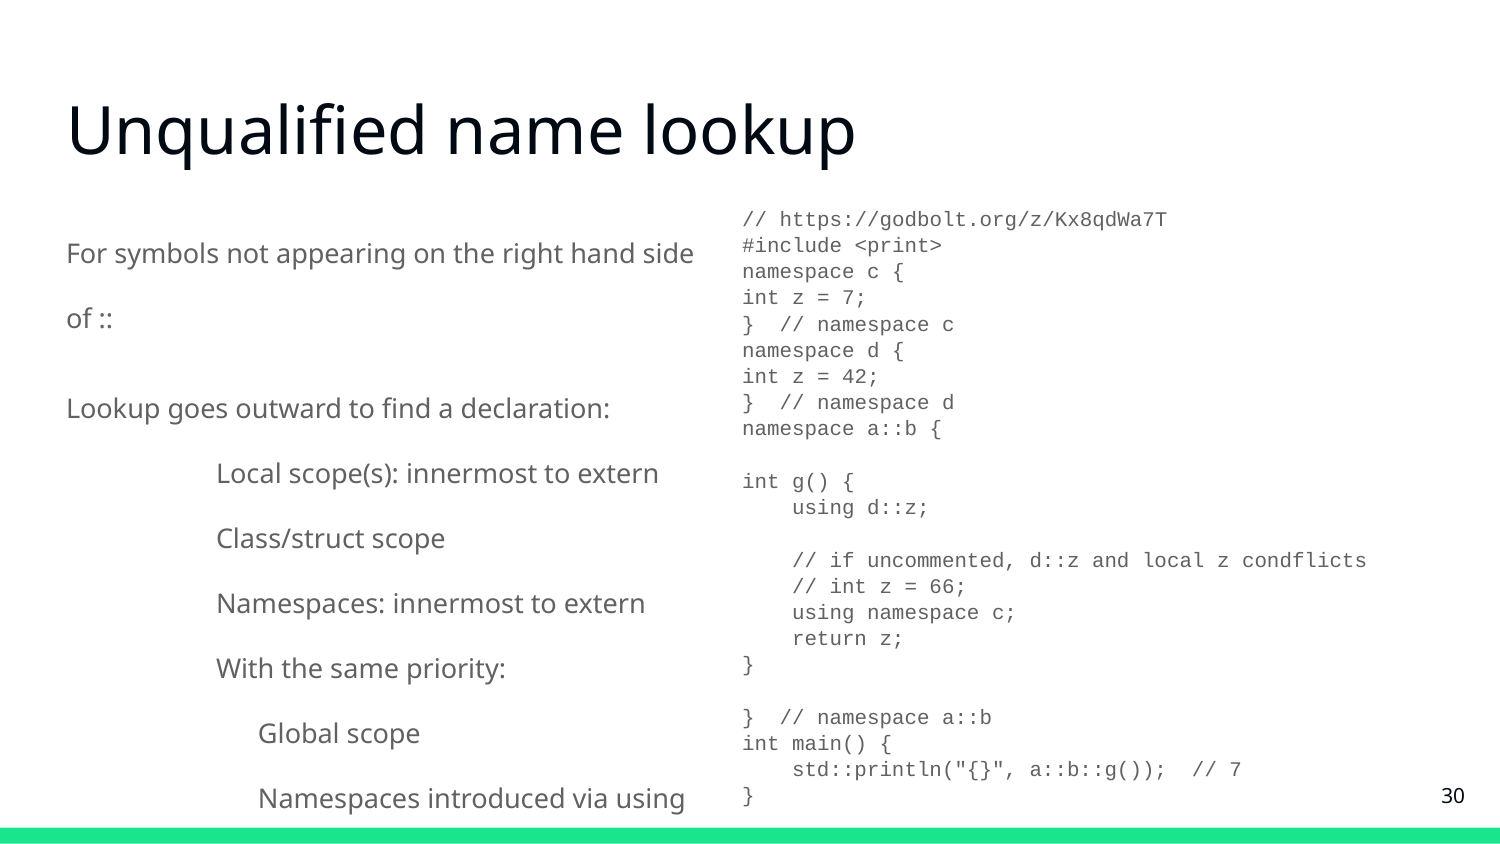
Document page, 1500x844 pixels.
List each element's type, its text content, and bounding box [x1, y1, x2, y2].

title Unqualified name lookup [51, 72, 1449, 167]
slide_number ‹#› [1389, 764, 1480, 830]
list For symbols not appearing on the right hand side of :: Lookup goes outward to find a declaration: Local scope(s): innermost to extern Class/struct scope Namespaces: innermost to extern With the same priority: Global scope Namespaces introduced via using directives Using declarations have local scope prio! [51, 189, 727, 750]
list // https://godbolt.org/z/Kx8qdWa7T #include <print> namespace c { int z = 7; } // namespace c namespace d { int z = 42; } // namespace d namespace a::b { int g() { using d::z; // if uncommented, d::z and local z condflicts // int z = 66; using namespace c; return z; } } // namespace a::b int main() { std::println("{}", a::b::g()); // 7 } [727, 189, 1449, 750]
